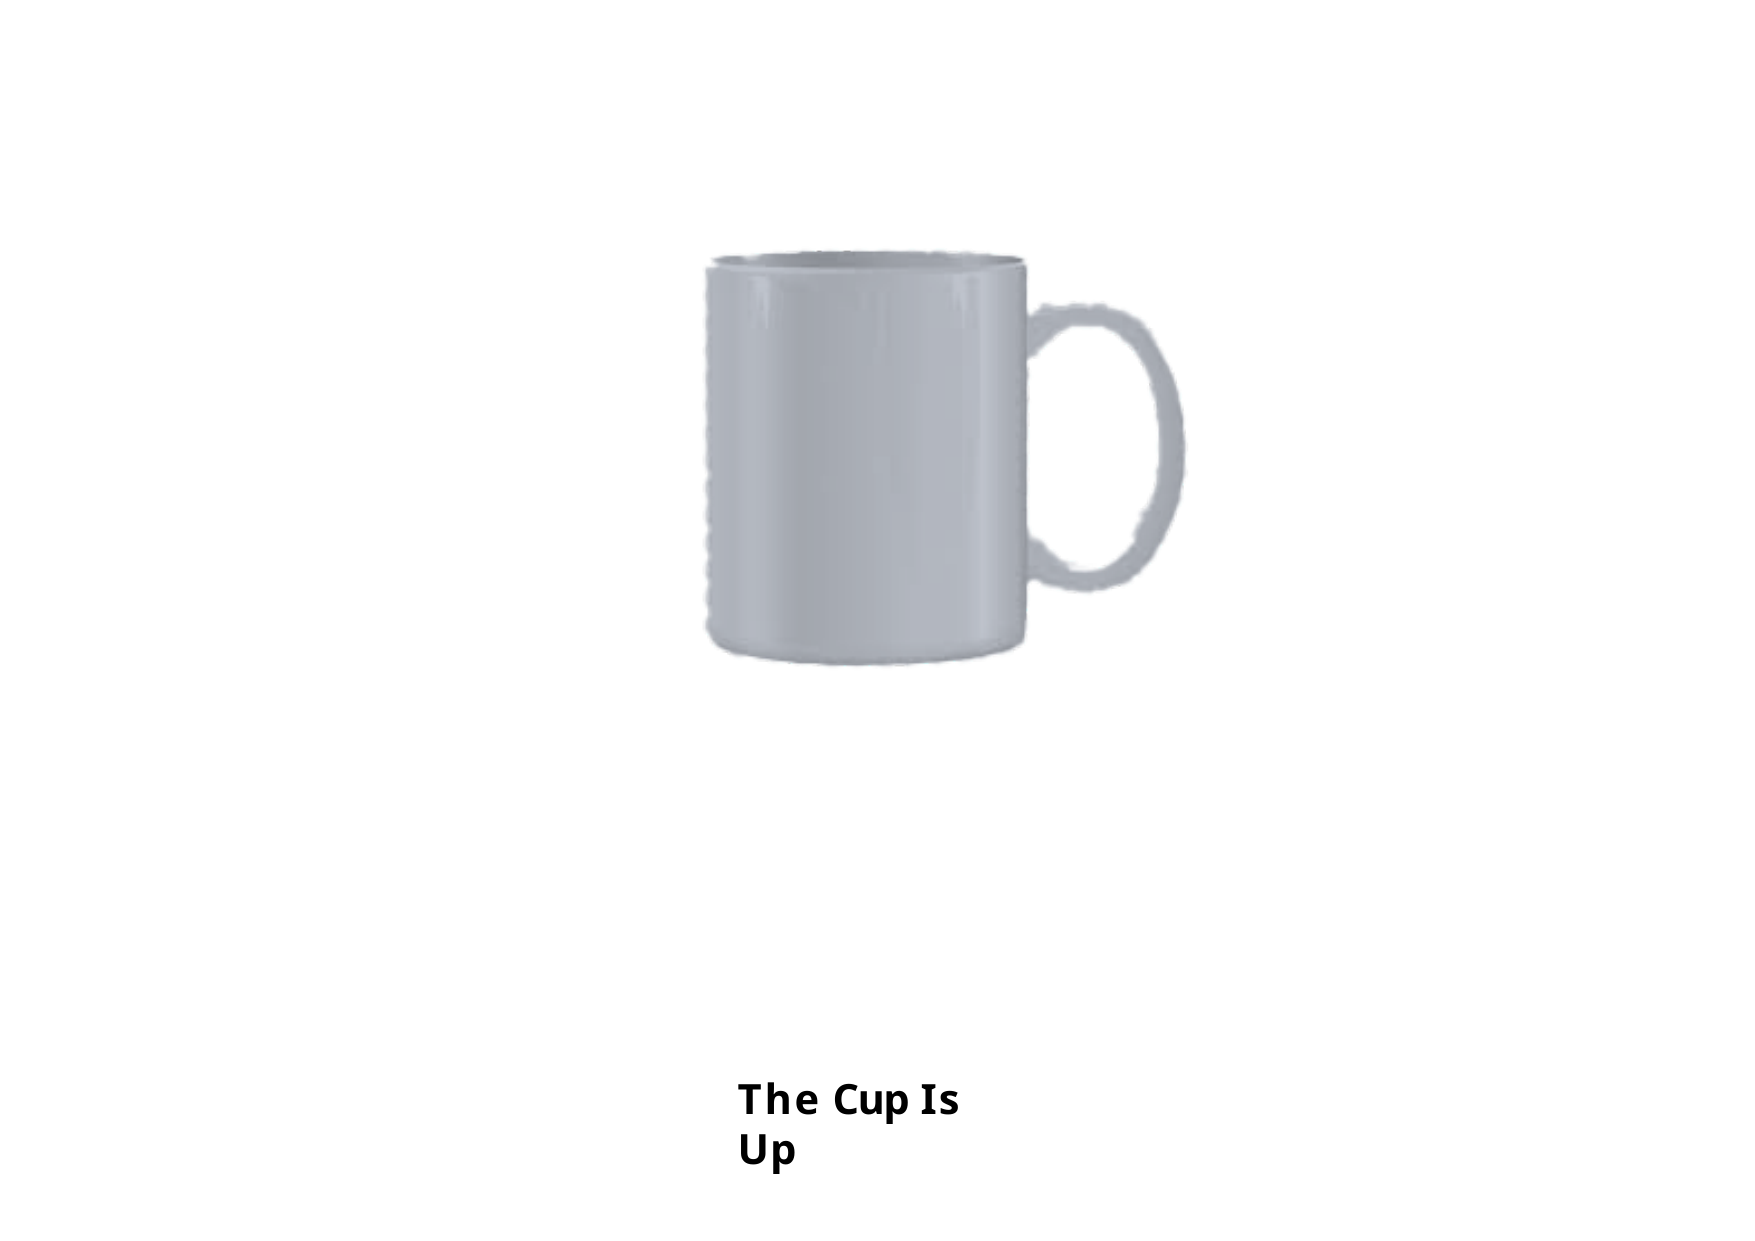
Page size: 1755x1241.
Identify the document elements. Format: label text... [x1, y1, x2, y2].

picture [676, 220, 1215, 696]
text_box The Cup Is Up [735, 1070, 1019, 1173]
